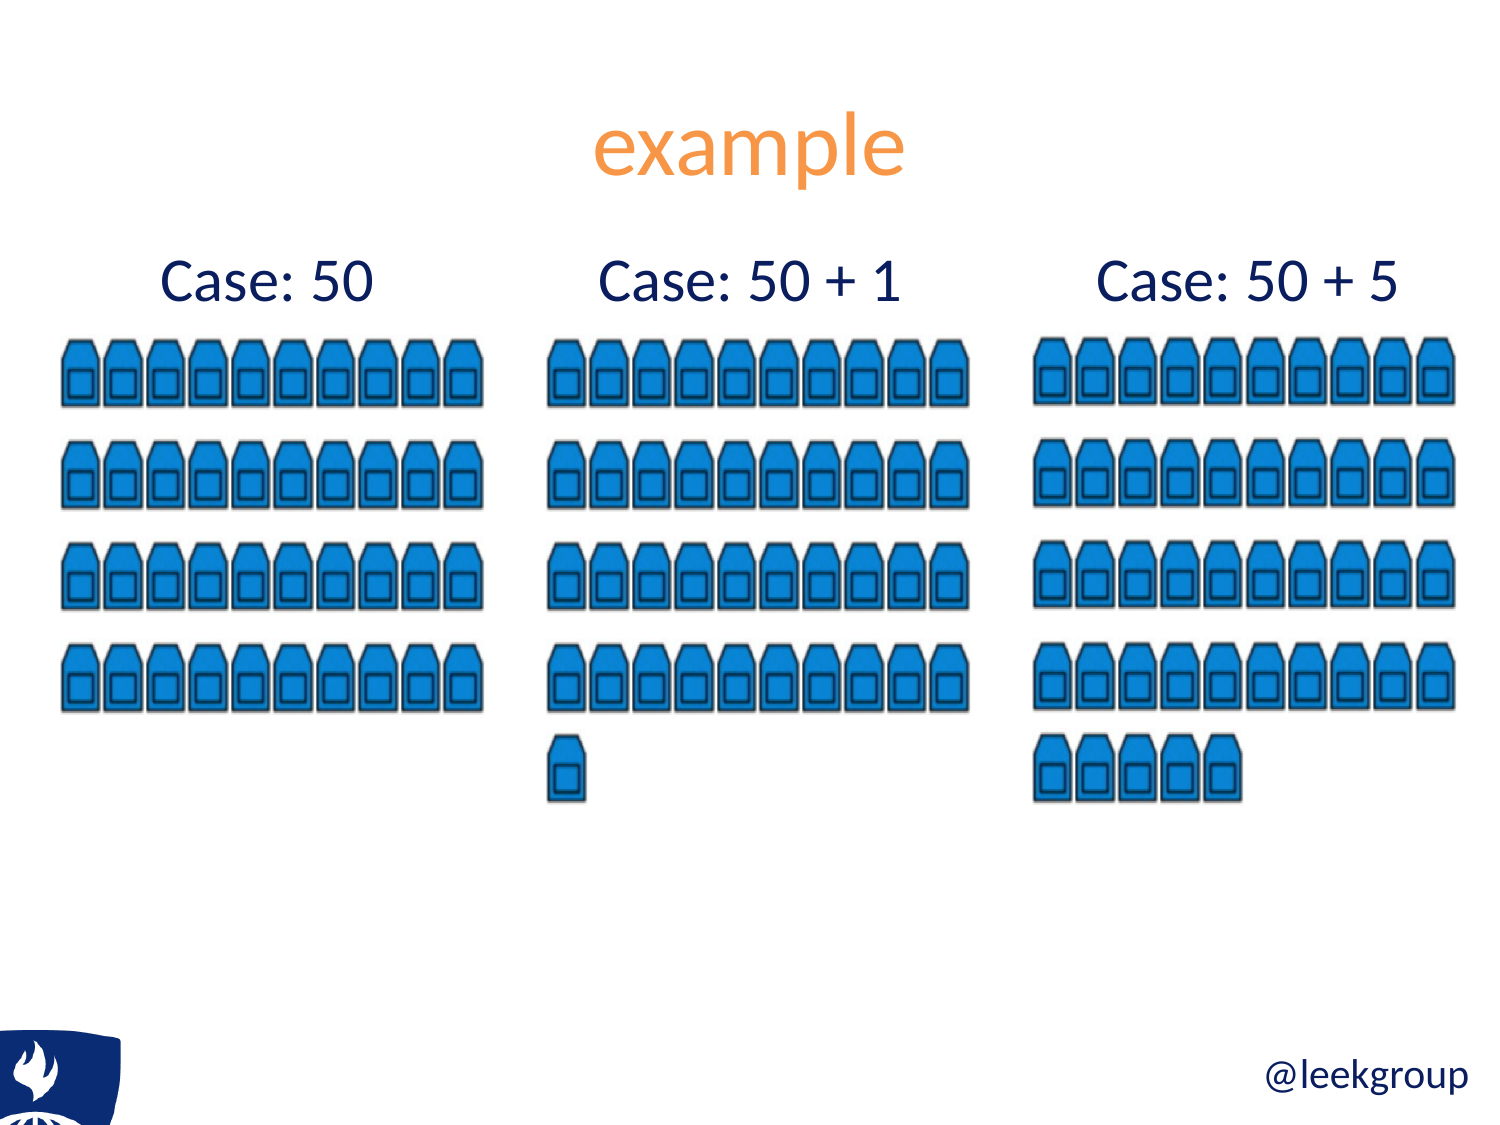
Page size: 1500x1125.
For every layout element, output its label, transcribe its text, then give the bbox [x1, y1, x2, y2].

text_box Case: 50 [146, 231, 390, 322]
text_box Case: 50 + 1 [583, 231, 918, 322]
title example [75, 45, 1425, 233]
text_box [1032, 331, 1458, 714]
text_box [59, 333, 486, 716]
text_box Case: 50 + 5 [1081, 231, 1416, 322]
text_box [546, 333, 972, 716]
picture [1032, 728, 1246, 806]
picture [0, 1025, 126, 1125]
picture [545, 729, 589, 807]
